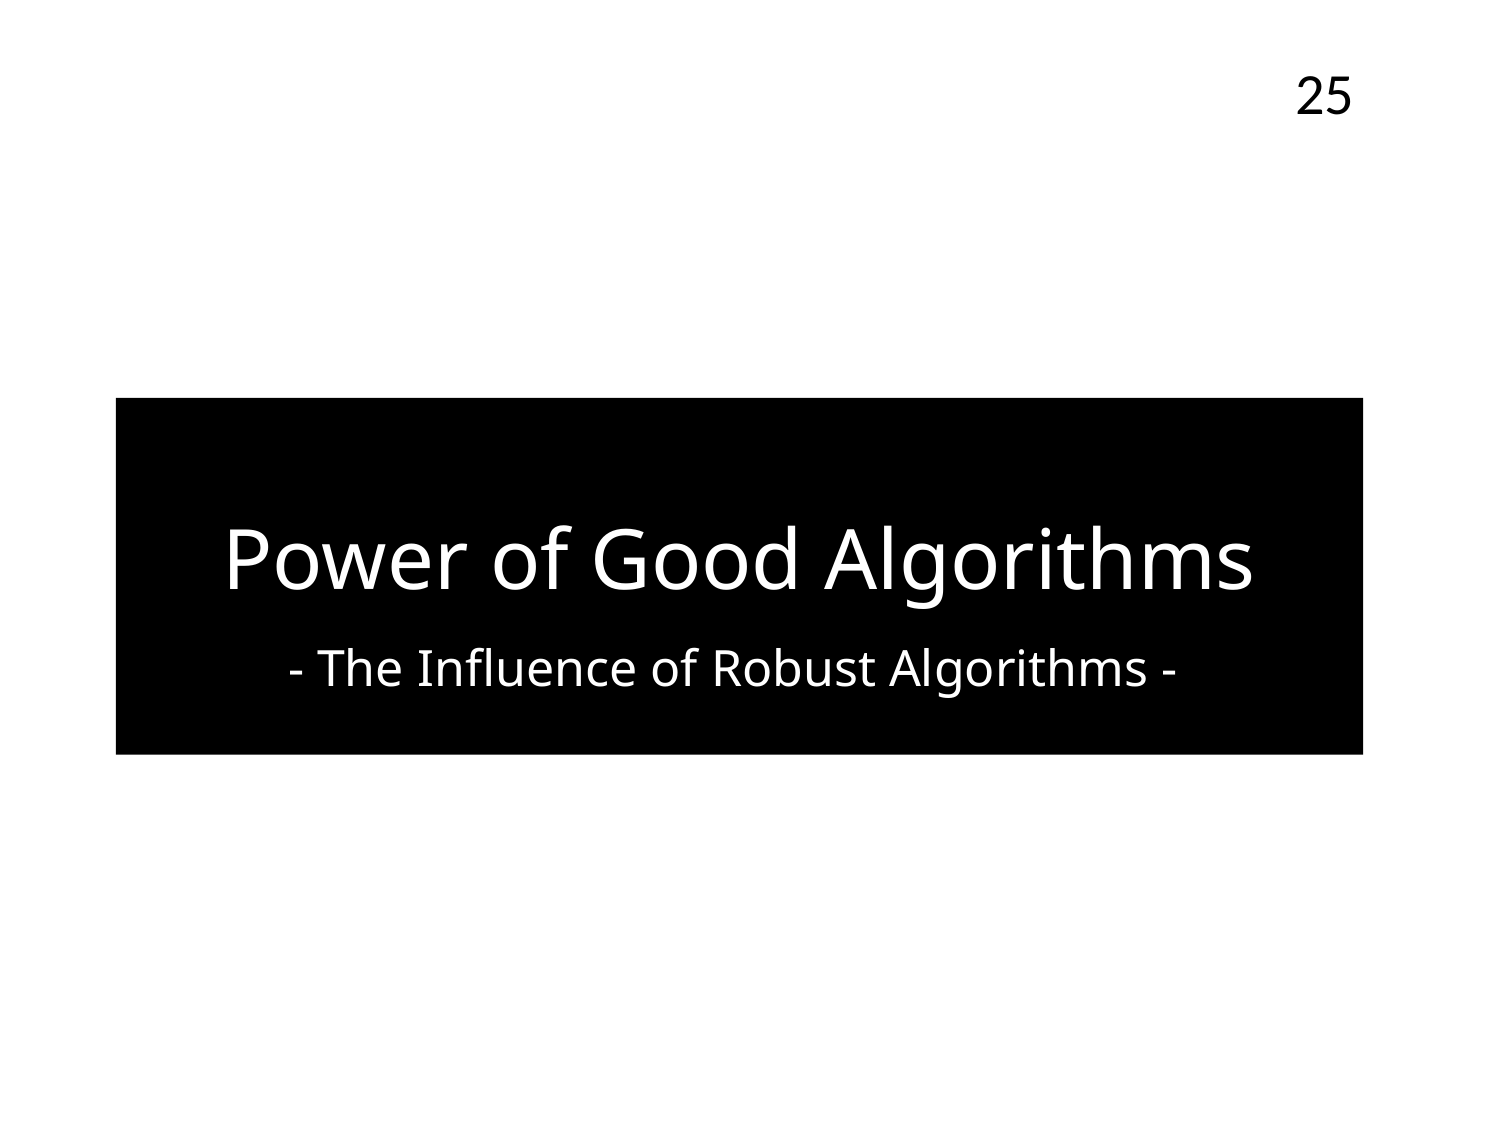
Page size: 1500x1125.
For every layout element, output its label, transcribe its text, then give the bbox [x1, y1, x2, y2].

slide_number 25 [1259, 48, 1390, 175]
title Power of Good Algorithms - The Influence of Robust Algorithms - [115, 397, 1364, 755]
